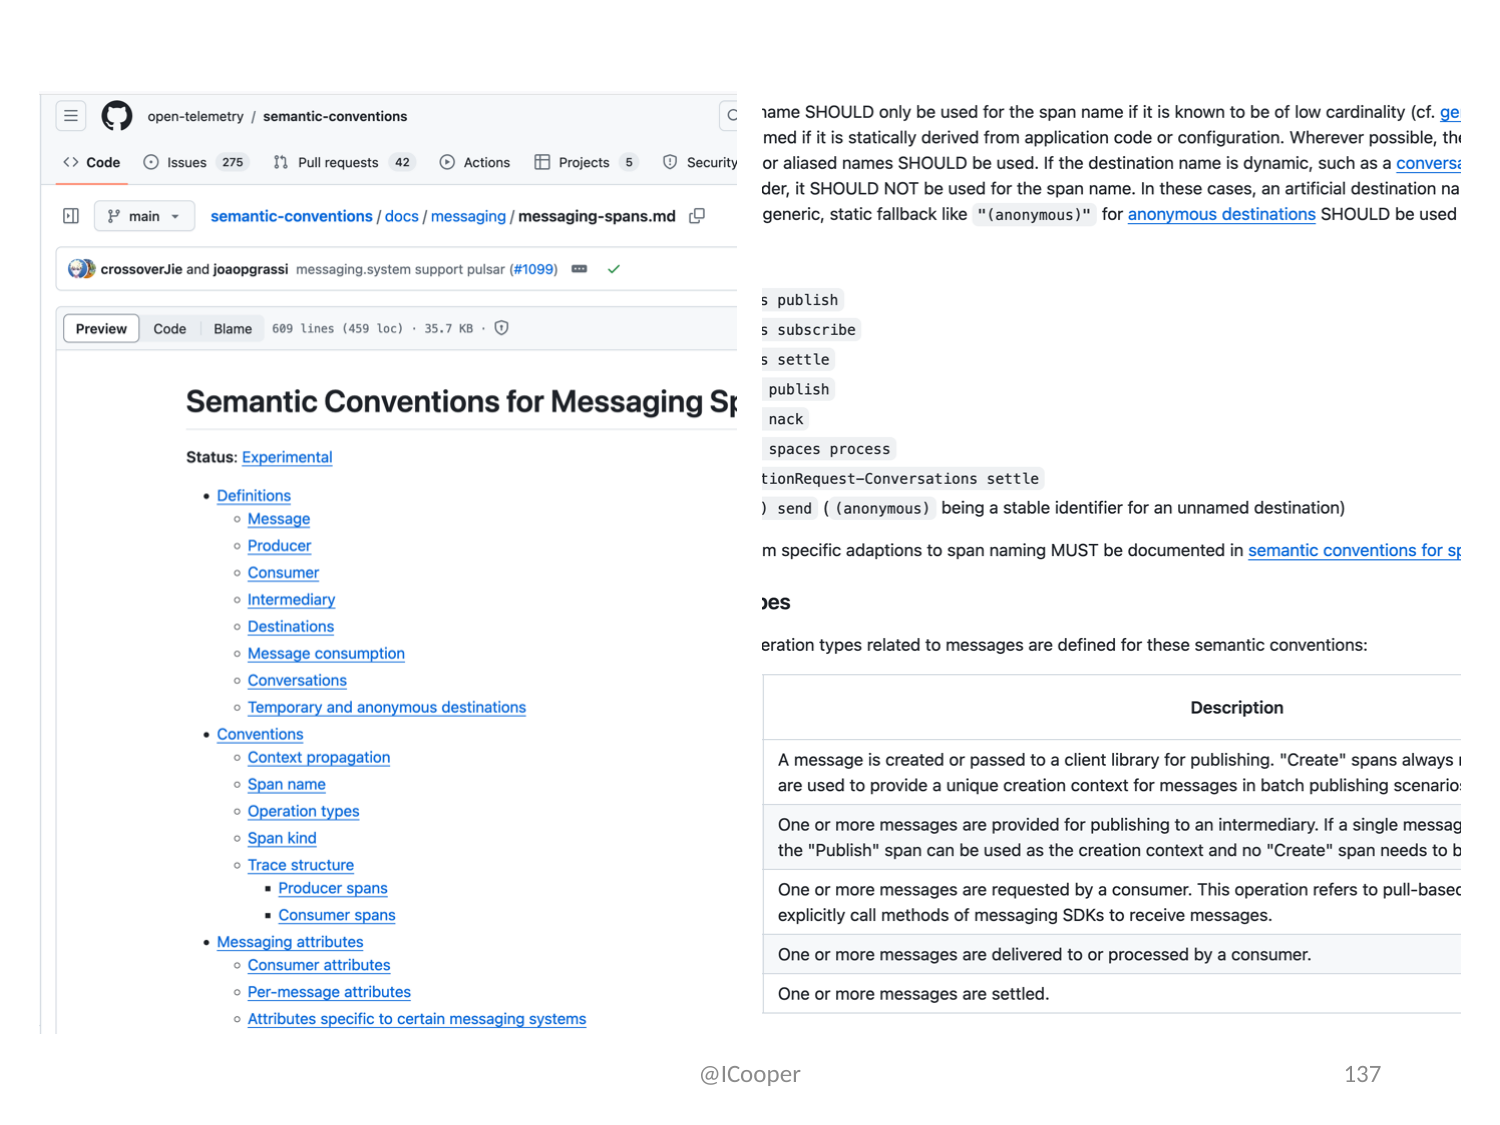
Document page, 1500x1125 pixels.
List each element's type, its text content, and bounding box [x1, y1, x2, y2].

slide_number 137 [1059, 1042, 1397, 1103]
picture [39, 91, 738, 1034]
footer @ICooper [496, 1042, 1004, 1103]
picture [761, 91, 1461, 1034]
